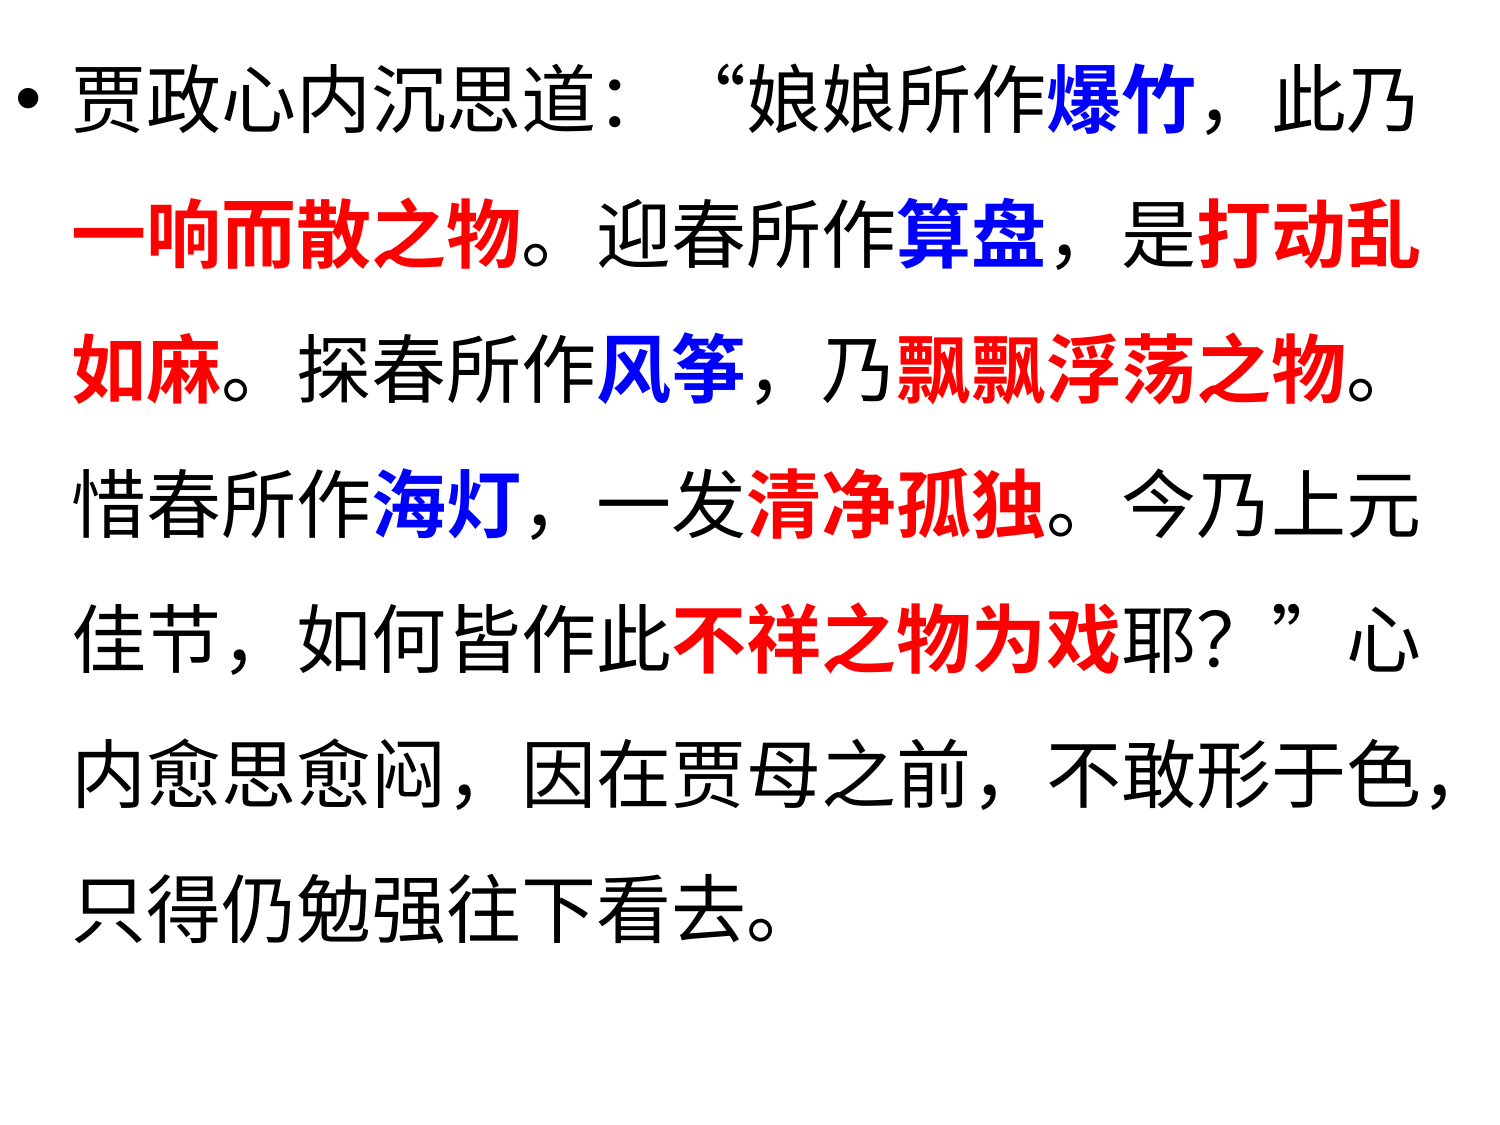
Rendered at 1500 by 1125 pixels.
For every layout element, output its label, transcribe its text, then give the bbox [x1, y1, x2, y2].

list 贾政心内沉思道：“娘娘所作爆竹，此乃一响而散之物。迎春所作算盘，是打动乱如麻。探春所作风筝，乃飘飘浮荡之物。惜春所作海灯，一发清净孤独。今乃上元佳节，如何皆作此不祥之物为戏耶？”心内愈思愈闷，因在贾母之前，不敢形于色，只得仍勉强往下看去。 [0, 0, 1500, 1071]
